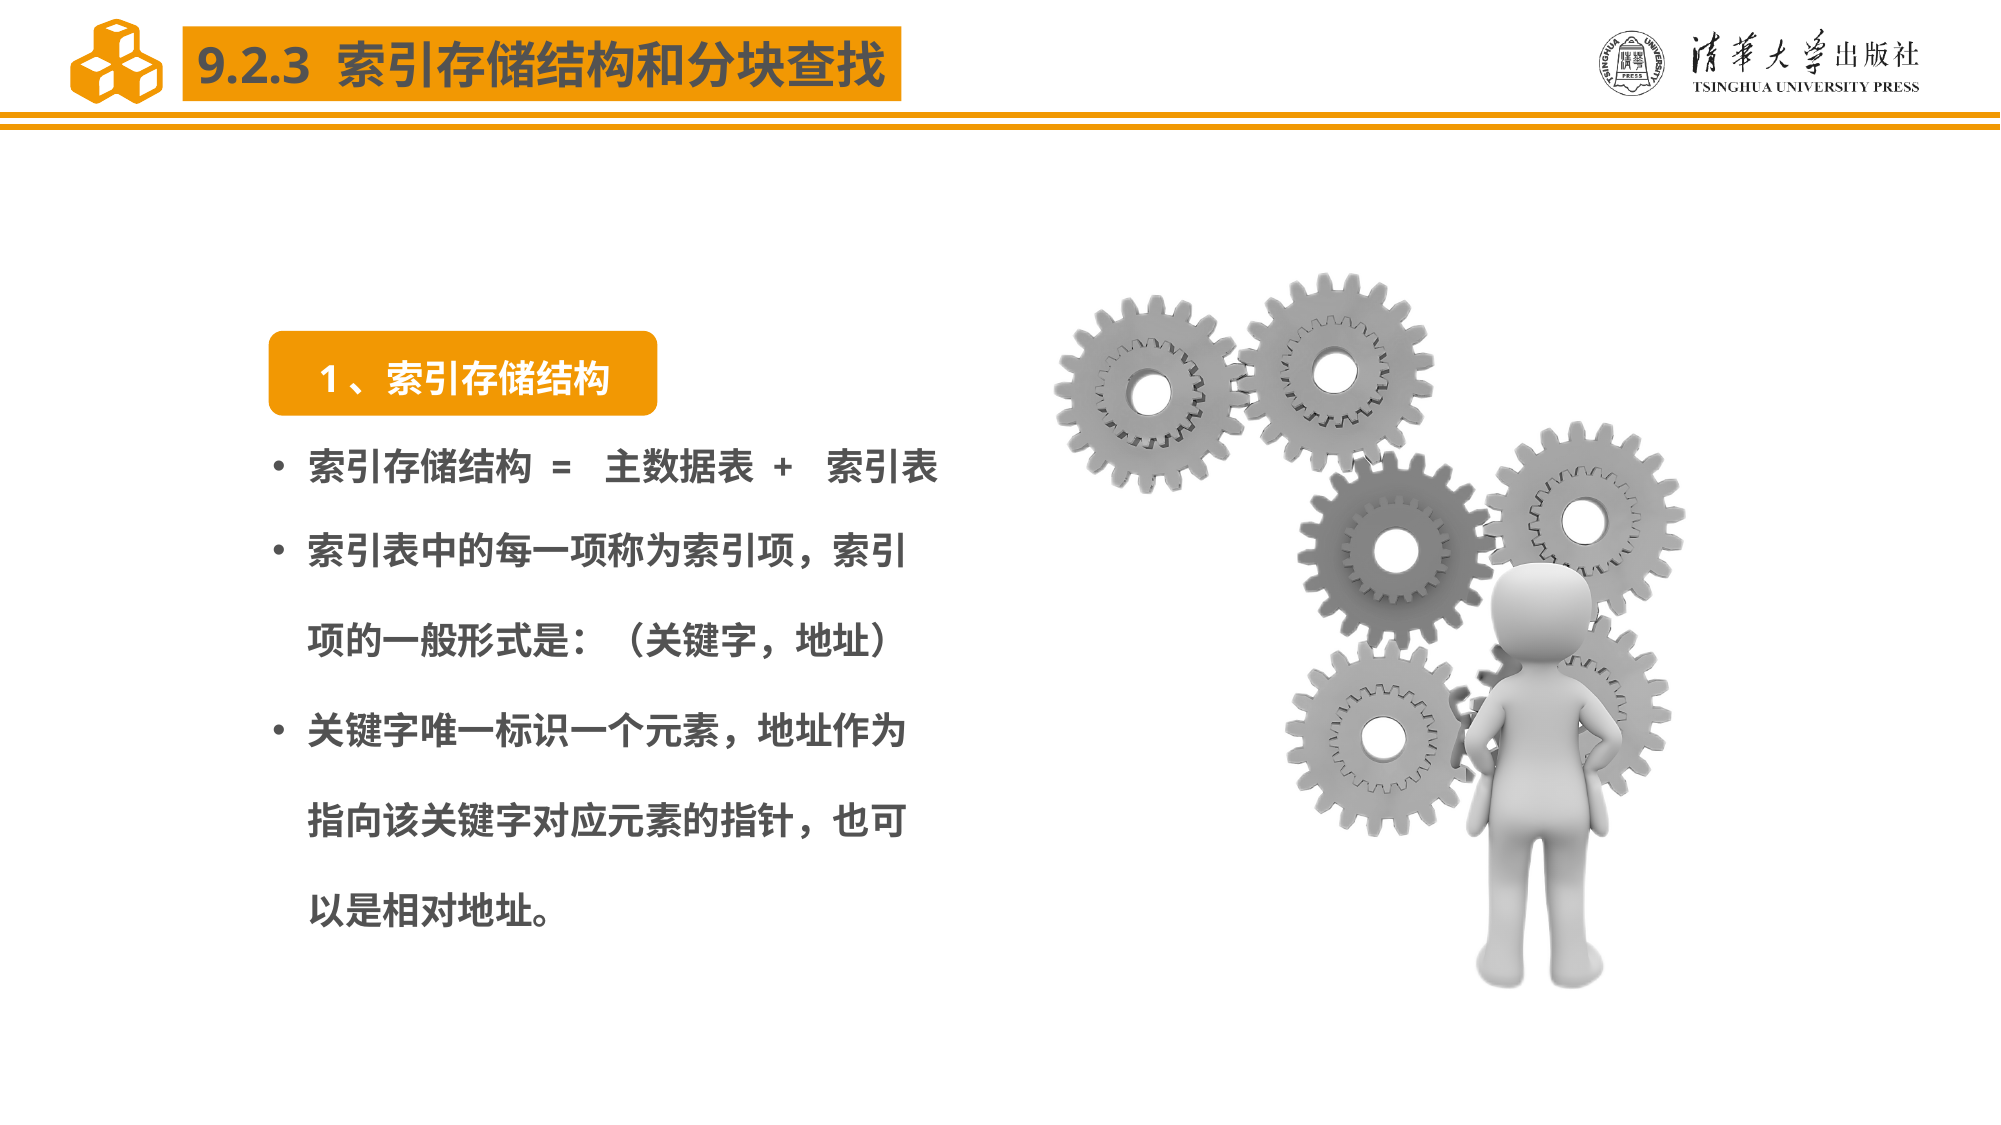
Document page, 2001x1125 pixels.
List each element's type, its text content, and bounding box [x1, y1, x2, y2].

text_box 索引存储结构 = 主数据表 + 索引表 [257, 412, 953, 495]
picture [953, 224, 1757, 1028]
text_box 9.2.3 索引存储结构和分块查找 [182, 26, 902, 102]
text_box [268, 330, 658, 416]
text_box 索引表中的每一项称为索引项，索引项的一般形式是：（关键字，地址） 关键字唯一标识一个元素，地址作为指向该关键字对应元素的指针，也可以是相对地址。 [257, 474, 947, 940]
